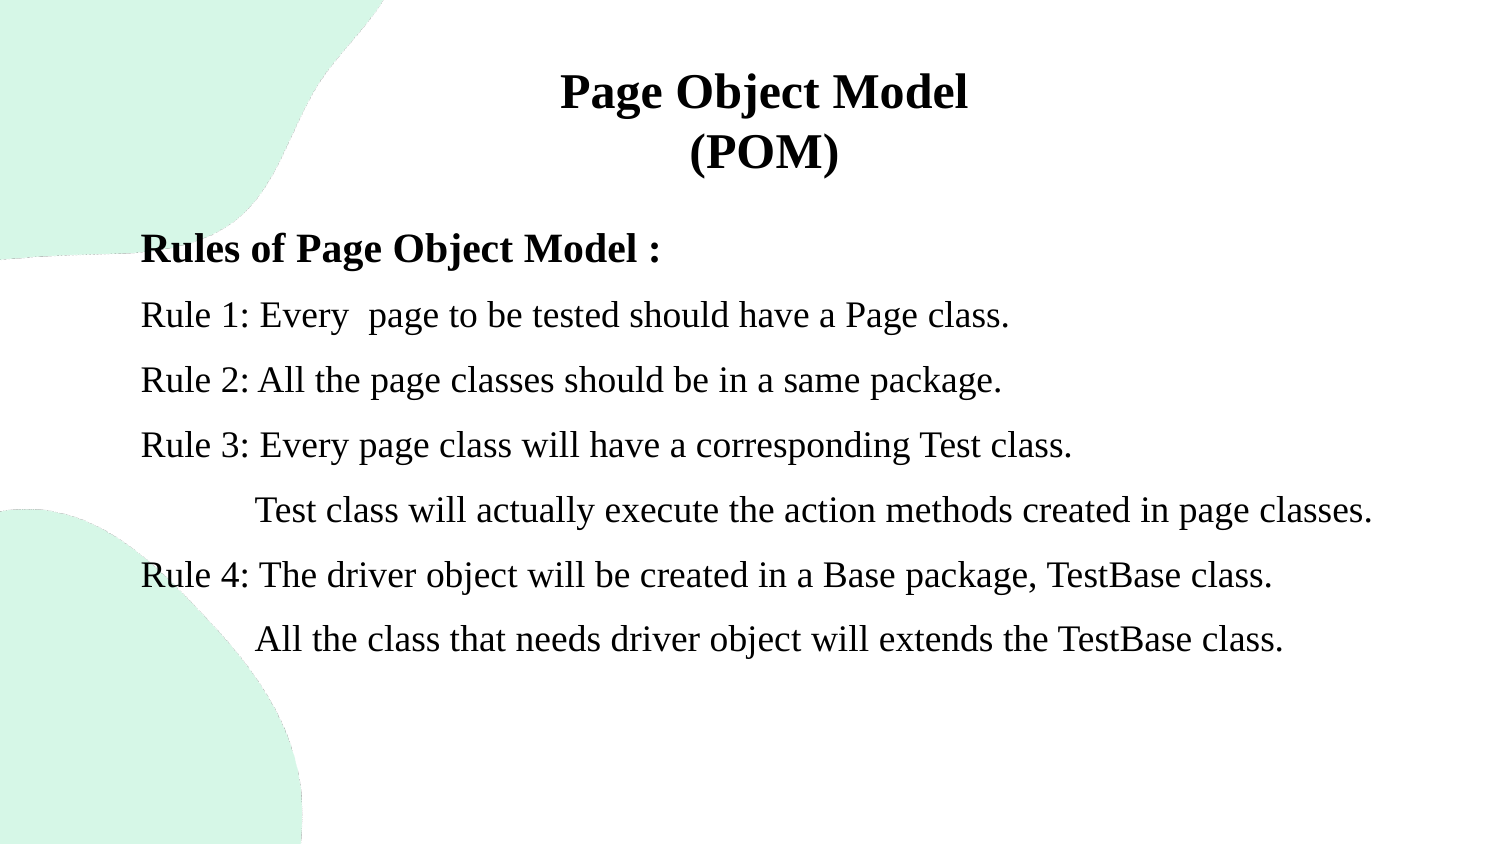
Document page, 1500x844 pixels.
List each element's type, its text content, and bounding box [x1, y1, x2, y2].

text_box Page Object Model (POM) [470, 50, 1059, 186]
text_box Rules of Page Object Model : Rule 1: Every page to be tested should have a Page class. Rule 2: All the page classes should be in a same package. Rule 3: Every page class will have a corresponding Test class. Test class will actually execute the action methods created in page classes. Rule 4: The driver object will be created in a Base package, TestBase class. All the class that needs driver object will extends the TestBase class. [125, 209, 1401, 667]
picture [0, 478, 324, 844]
picture [0, 0, 442, 277]
